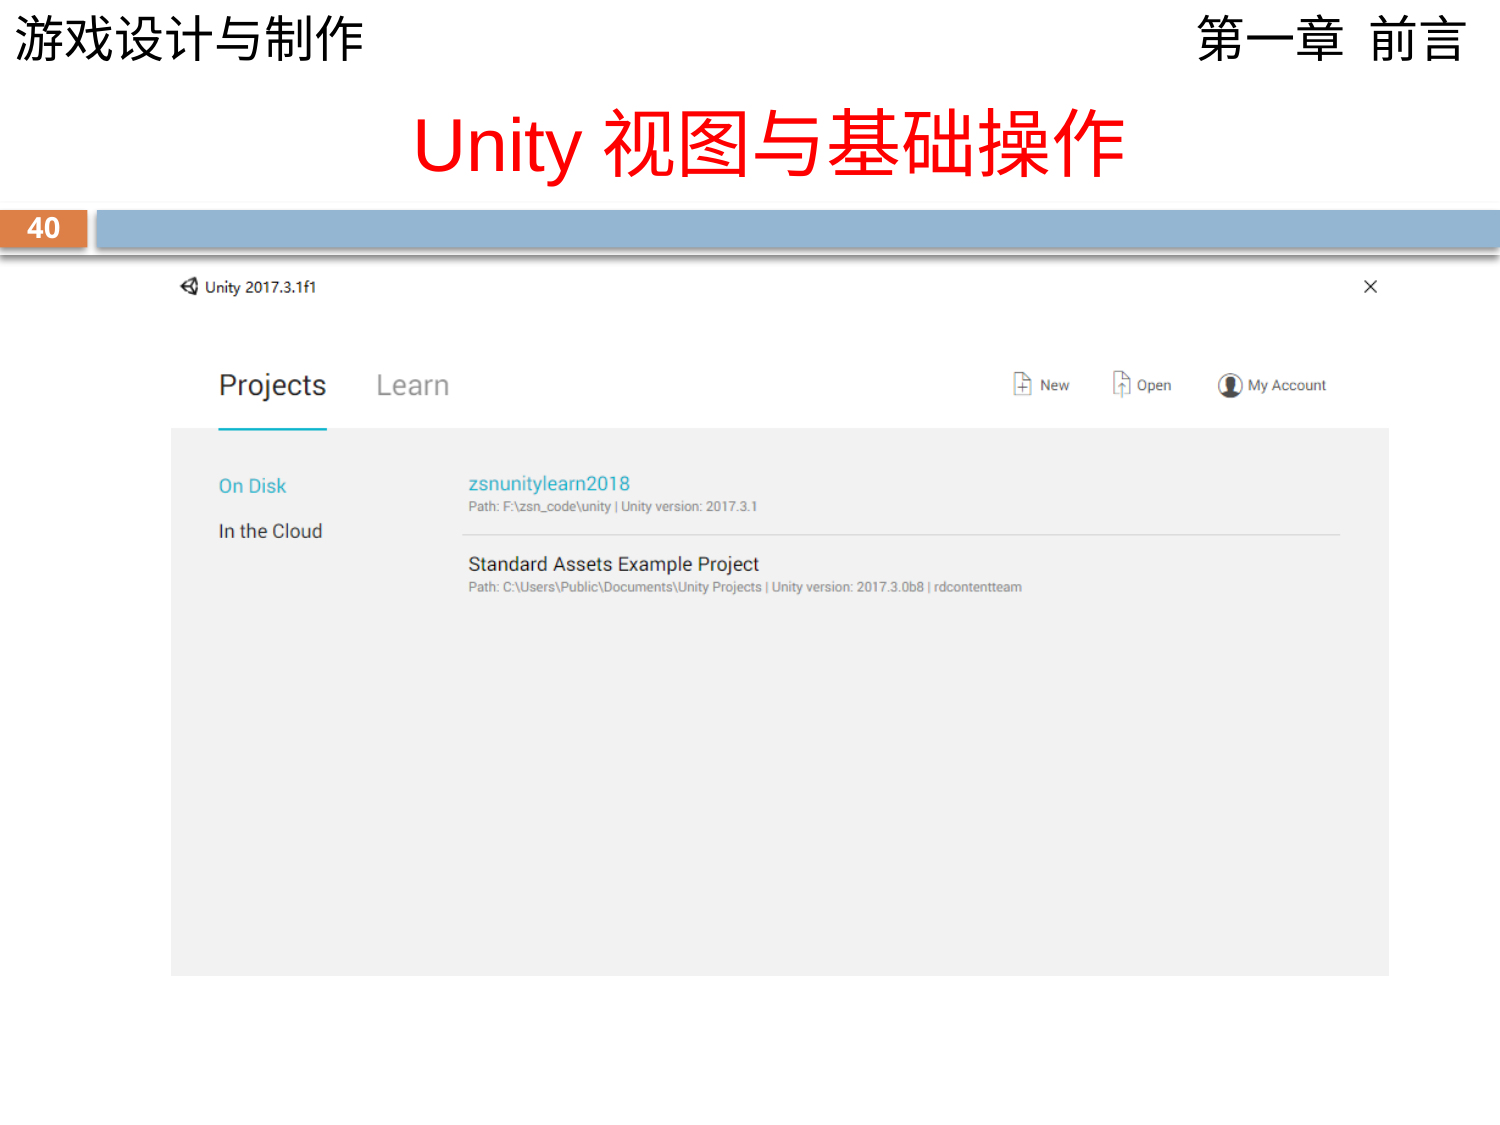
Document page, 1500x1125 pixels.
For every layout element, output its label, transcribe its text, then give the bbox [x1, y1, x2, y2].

slide_number 40 [0, 208, 88, 249]
picture [170, 272, 1390, 977]
title Unity视图与基础操作 [100, 37, 1438, 200]
